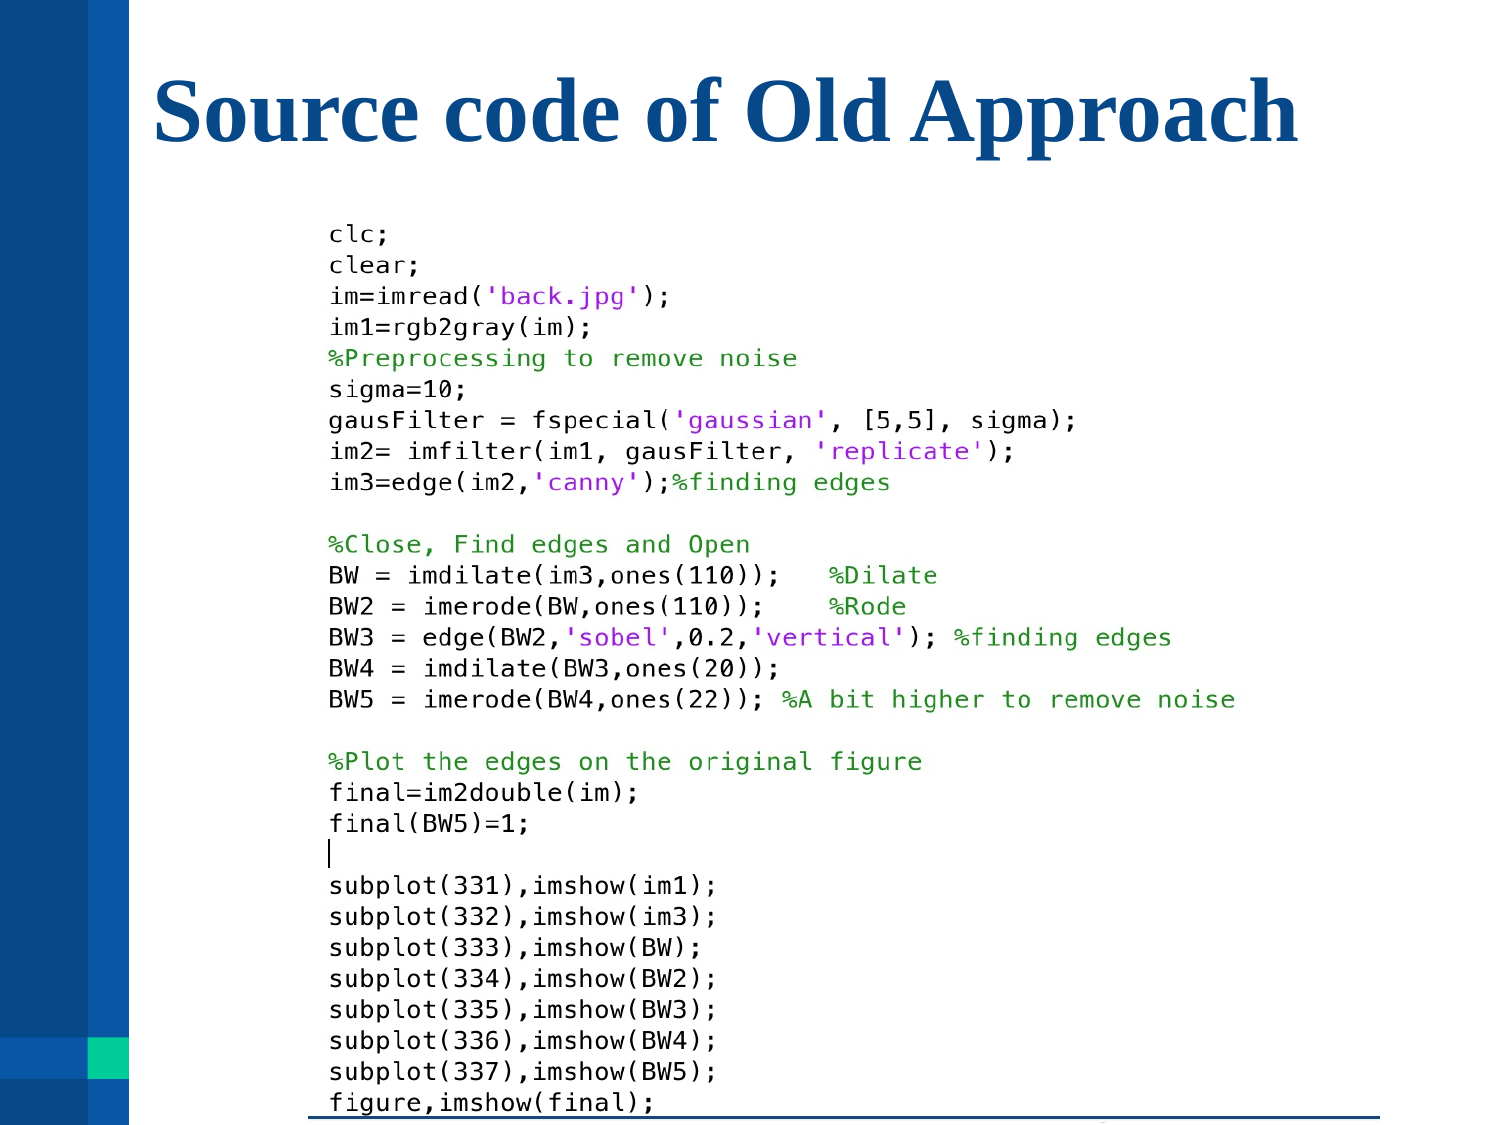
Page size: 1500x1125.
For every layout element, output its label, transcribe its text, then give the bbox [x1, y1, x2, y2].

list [308, 220, 1380, 1123]
title Source code of Old Approach [137, 32, 1451, 221]
